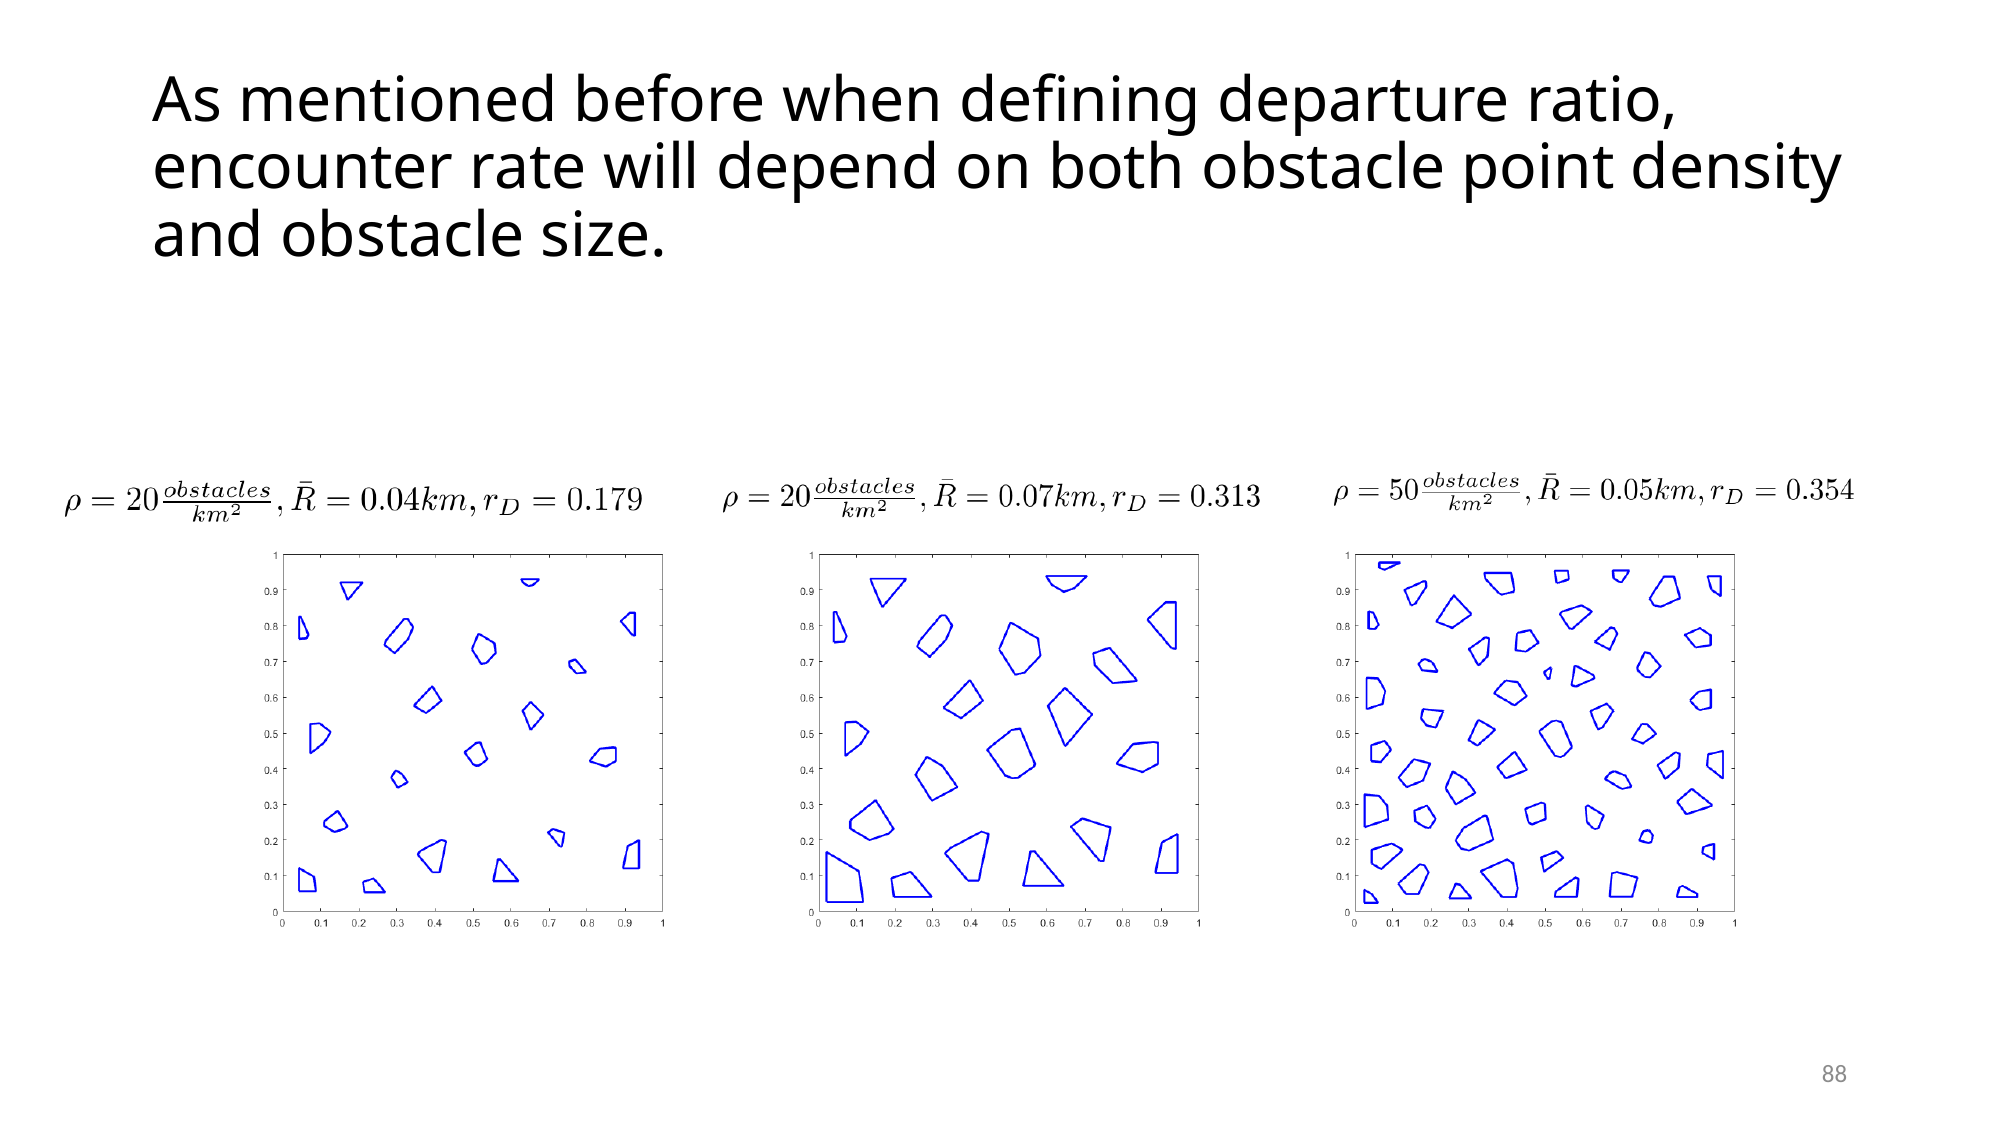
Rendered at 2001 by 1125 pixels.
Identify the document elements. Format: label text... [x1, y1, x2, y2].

picture [55, 464, 1262, 959]
slide_number 88 [1412, 1042, 1863, 1103]
picture [1291, 469, 1863, 959]
title As mentioned before when defining departure ratio, encounter rate will depend on both obstacle point density and obstacle size. [137, 59, 1863, 278]
